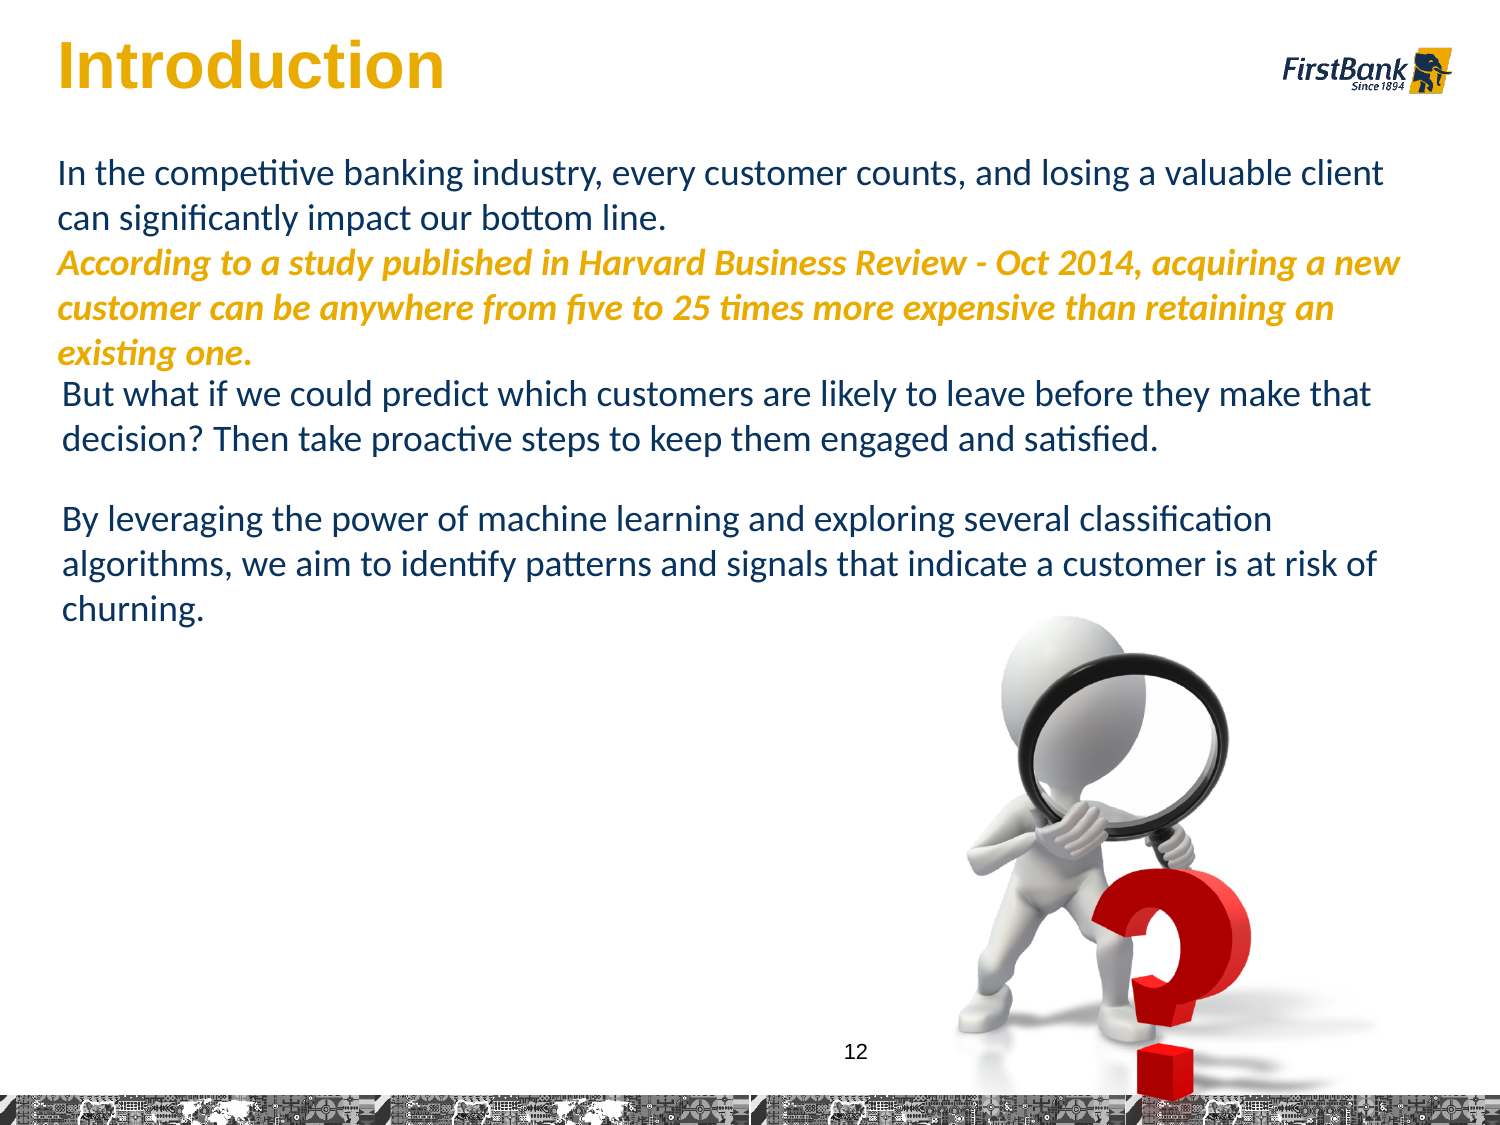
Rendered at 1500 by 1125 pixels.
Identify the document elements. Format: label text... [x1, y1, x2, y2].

text_box In the competitive banking industry, every customer counts, and losing a valuable client can significantly impact our bottom line. According to a study published in Harvard Business Review - Oct 2014, acquiring a new customer can be anywhere from five to 25 times more expensive than retaining an existing one. [42, 140, 1449, 381]
slide_number 12 [810, 1020, 883, 1081]
text_box By leveraging the power of machine learning and exploring several classification algorithms, we aim to identify patterns and signals that indicate a customer is at risk of churning. [47, 486, 1453, 637]
picture [1263, 28, 1469, 112]
text_box But what if we could predict which customers are likely to leave before they make that decision? Then take proactive steps to keep them engaged and satisfied. [47, 361, 1436, 466]
text_box Introduction [42, 14, 1056, 110]
picture [0, 614, 1500, 1125]
